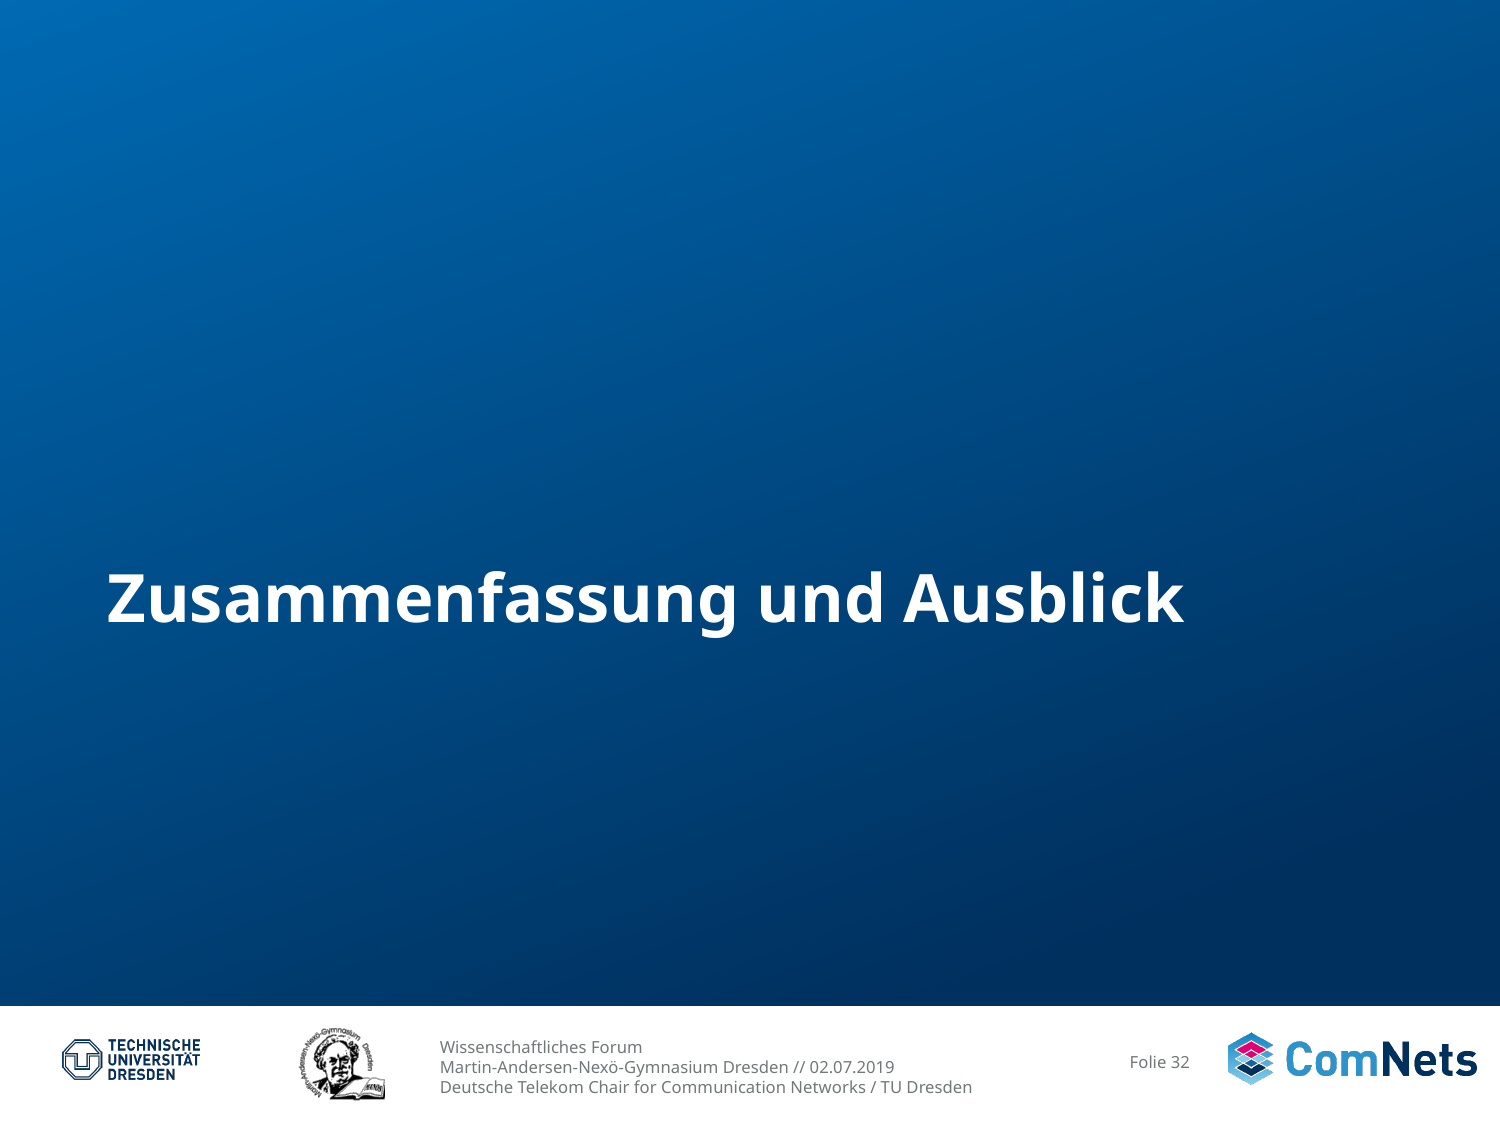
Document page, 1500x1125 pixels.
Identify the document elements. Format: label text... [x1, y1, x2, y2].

title Zusammenfassung und Ausblick [107, 555, 1410, 753]
picture [298, 1021, 385, 1109]
picture [62, 1039, 200, 1080]
picture [1228, 1032, 1477, 1085]
